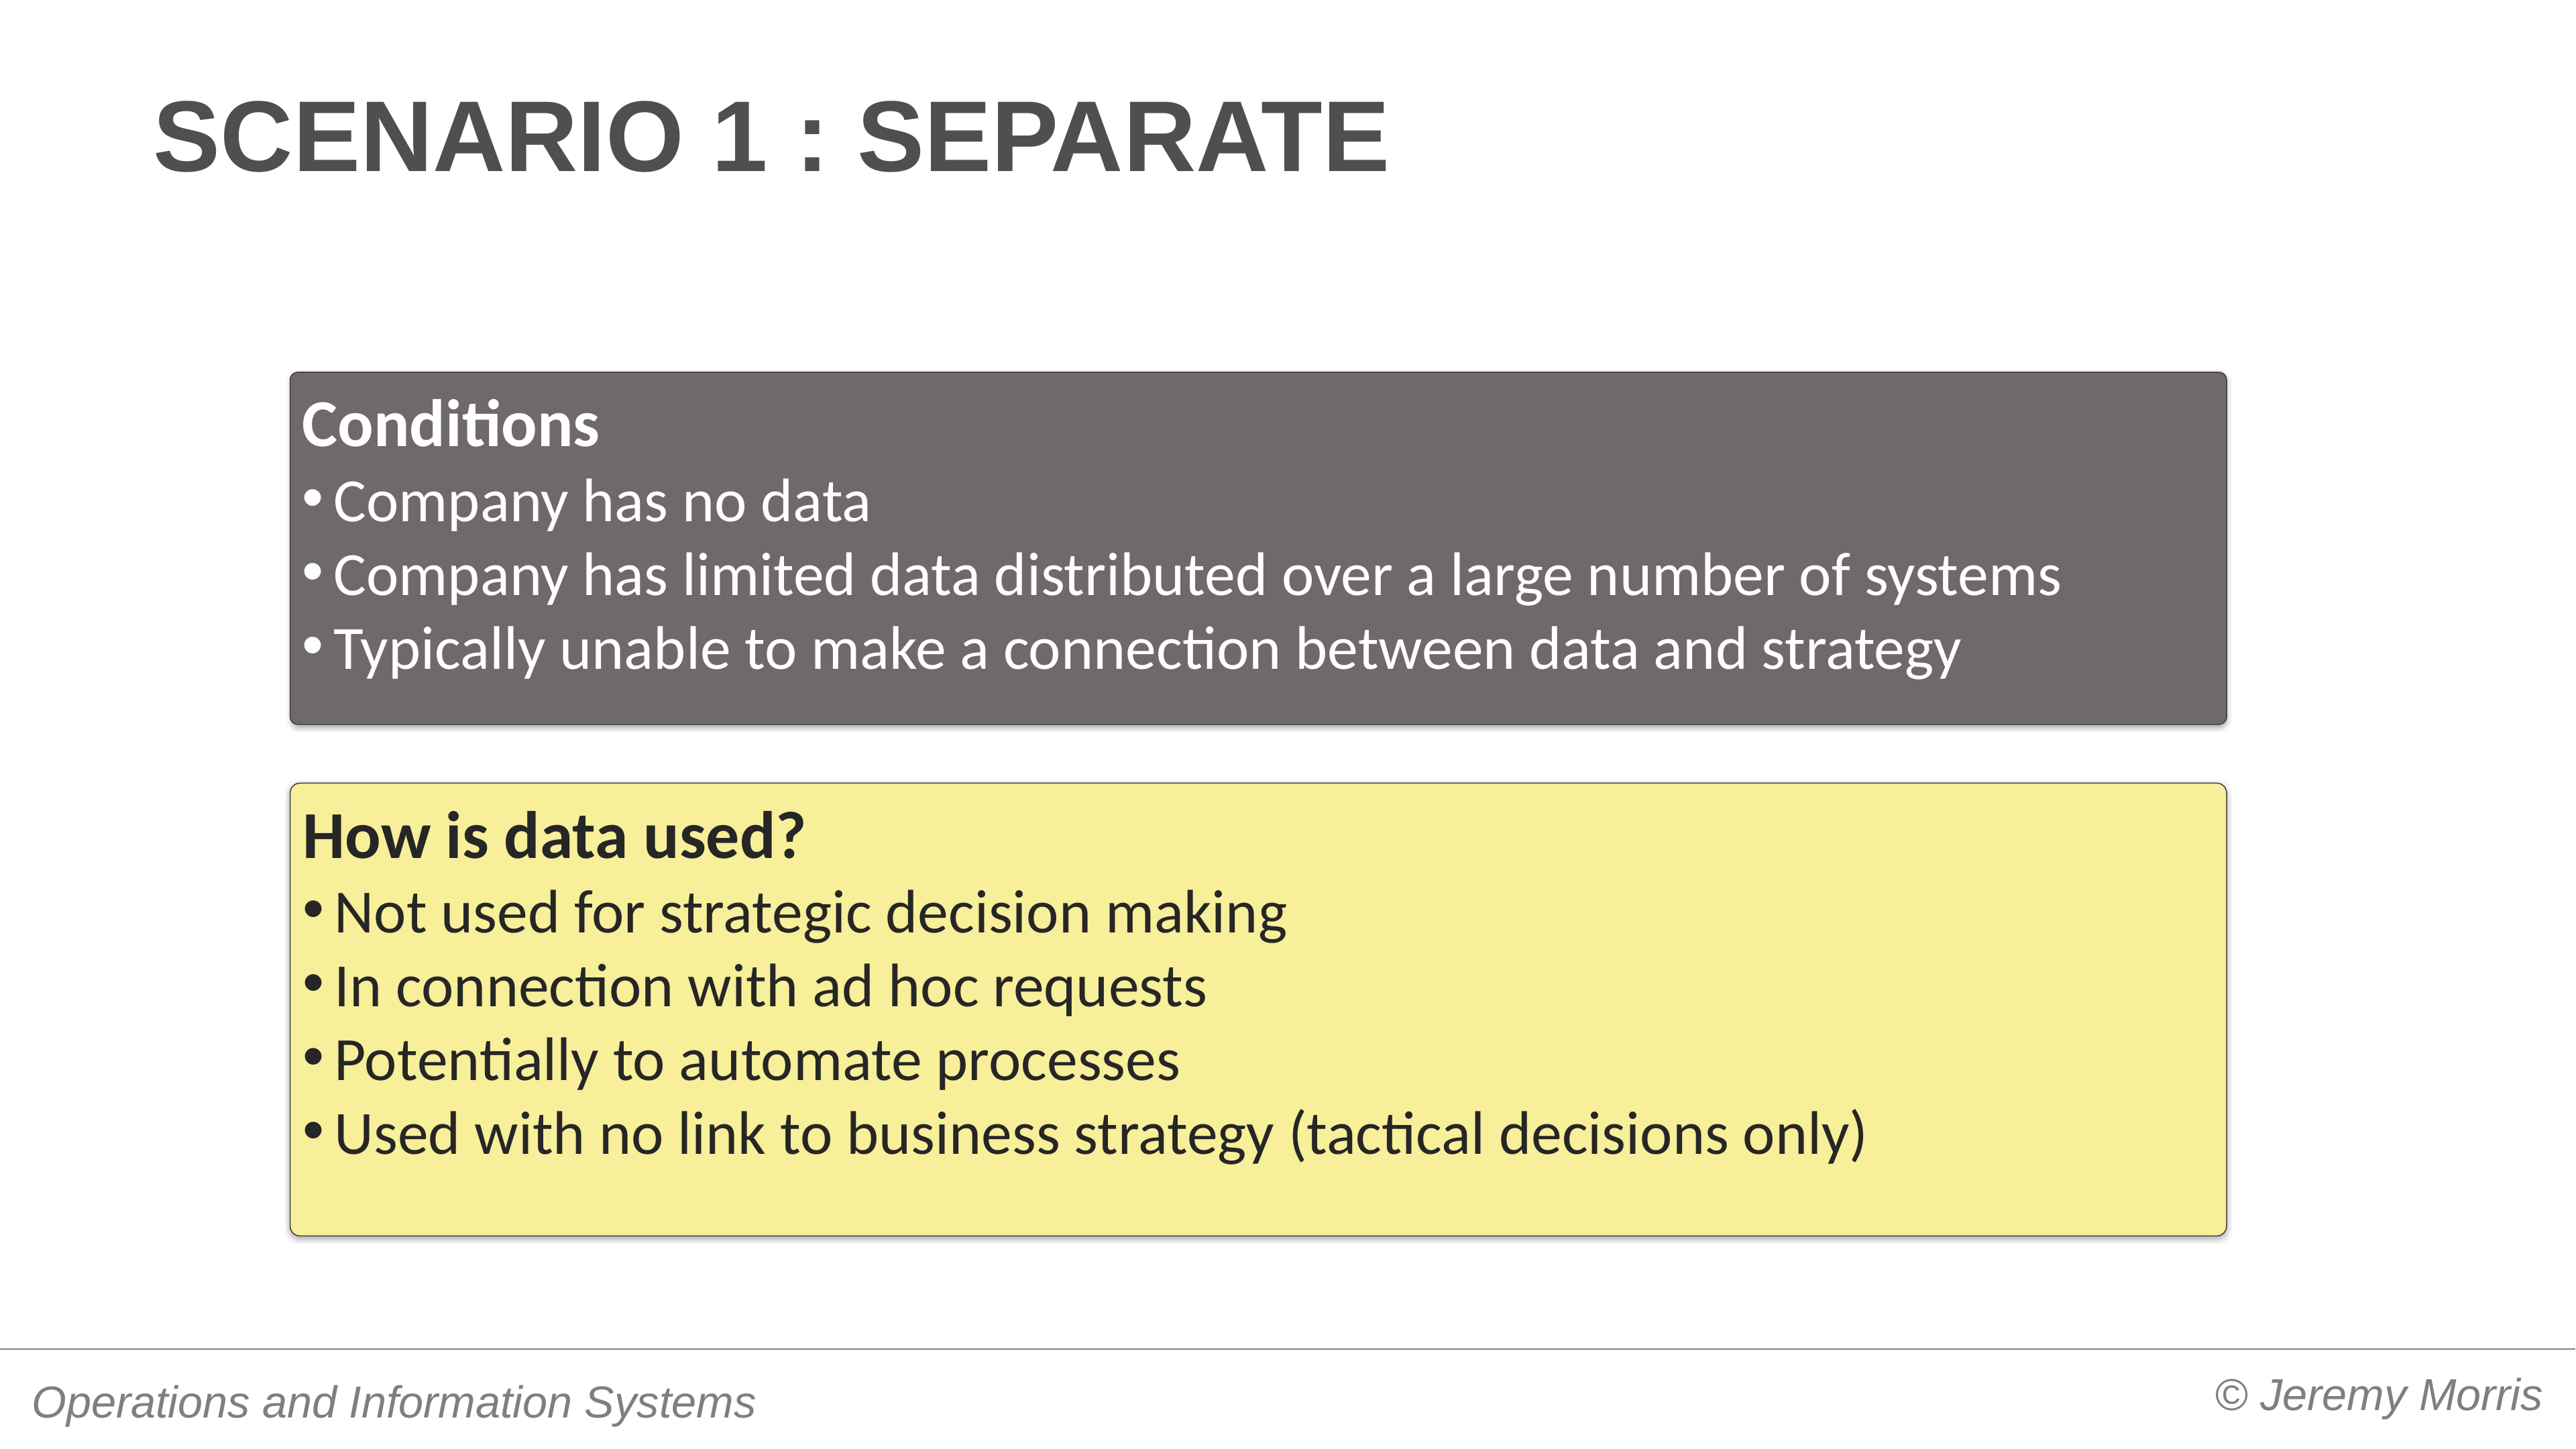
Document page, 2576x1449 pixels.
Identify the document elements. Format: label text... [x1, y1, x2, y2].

text_box Conditions Company has no data Company has limited data distributed over a large number of systems Typically unable to make a connection between data and strategy [289, 372, 2227, 725]
title Scenario 1 : separate [128, 53, 2447, 204]
text_box How is data used? Not used for strategic decision making In connection with ad hoc requests Potentially to automate processes Used with no link to business strategy (tactical decisions only) [289, 782, 2227, 1237]
